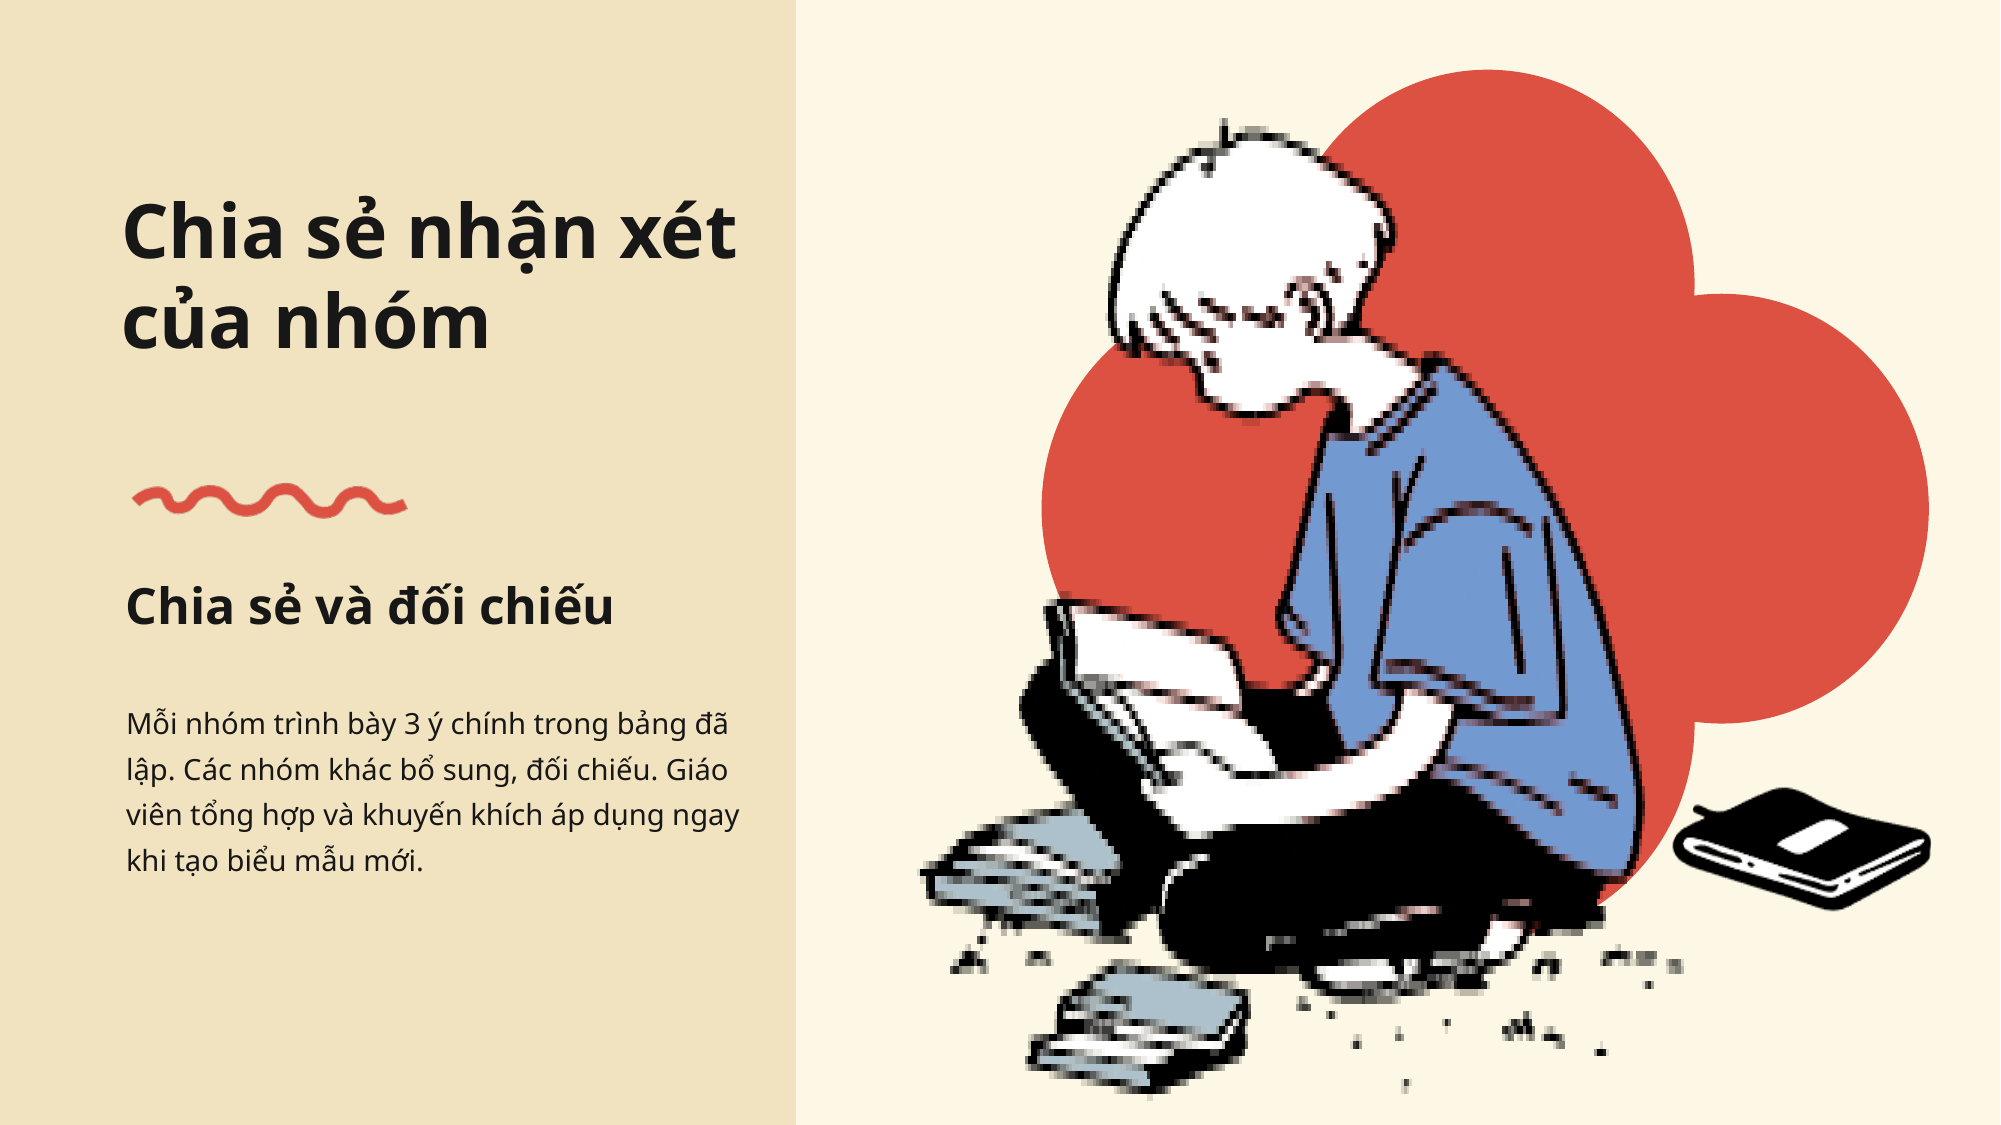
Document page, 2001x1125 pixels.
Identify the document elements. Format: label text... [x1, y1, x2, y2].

picture [120, 478, 419, 523]
text_box [0, 0, 795, 1125]
text_box Chia sẻ và đối chiếu [110, 537, 763, 673]
picture [870, 6, 1966, 1125]
text_box Mỗi nhóm trình bày 3 ý chính trong bảng đã lập. Các nhóm khác bổ sung, đối chiếu. Giáo viên tổng hợp và khuyến khích áp dụng ngay khi tạo biểu mẫu mới. [110, 687, 763, 1078]
text_box Chia sẻ nhận xét của nhóm [106, 175, 763, 371]
text_box [1765, 69, 1929, 703]
text_box [795, 0, 2000, 1125]
